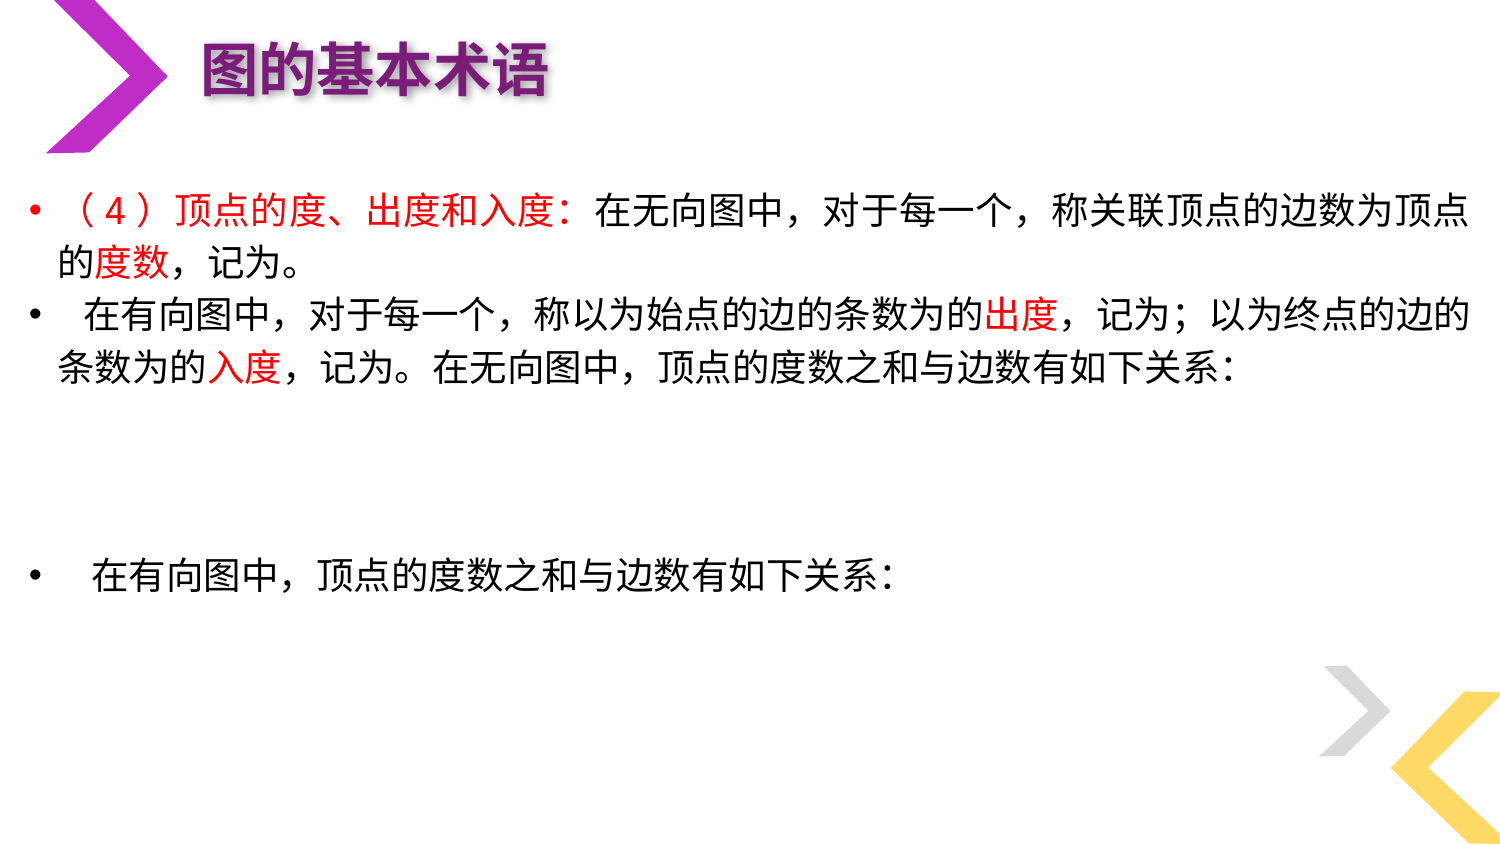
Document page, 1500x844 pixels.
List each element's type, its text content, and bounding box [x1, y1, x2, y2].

list 图的基本术语 [188, 35, 1214, 111]
